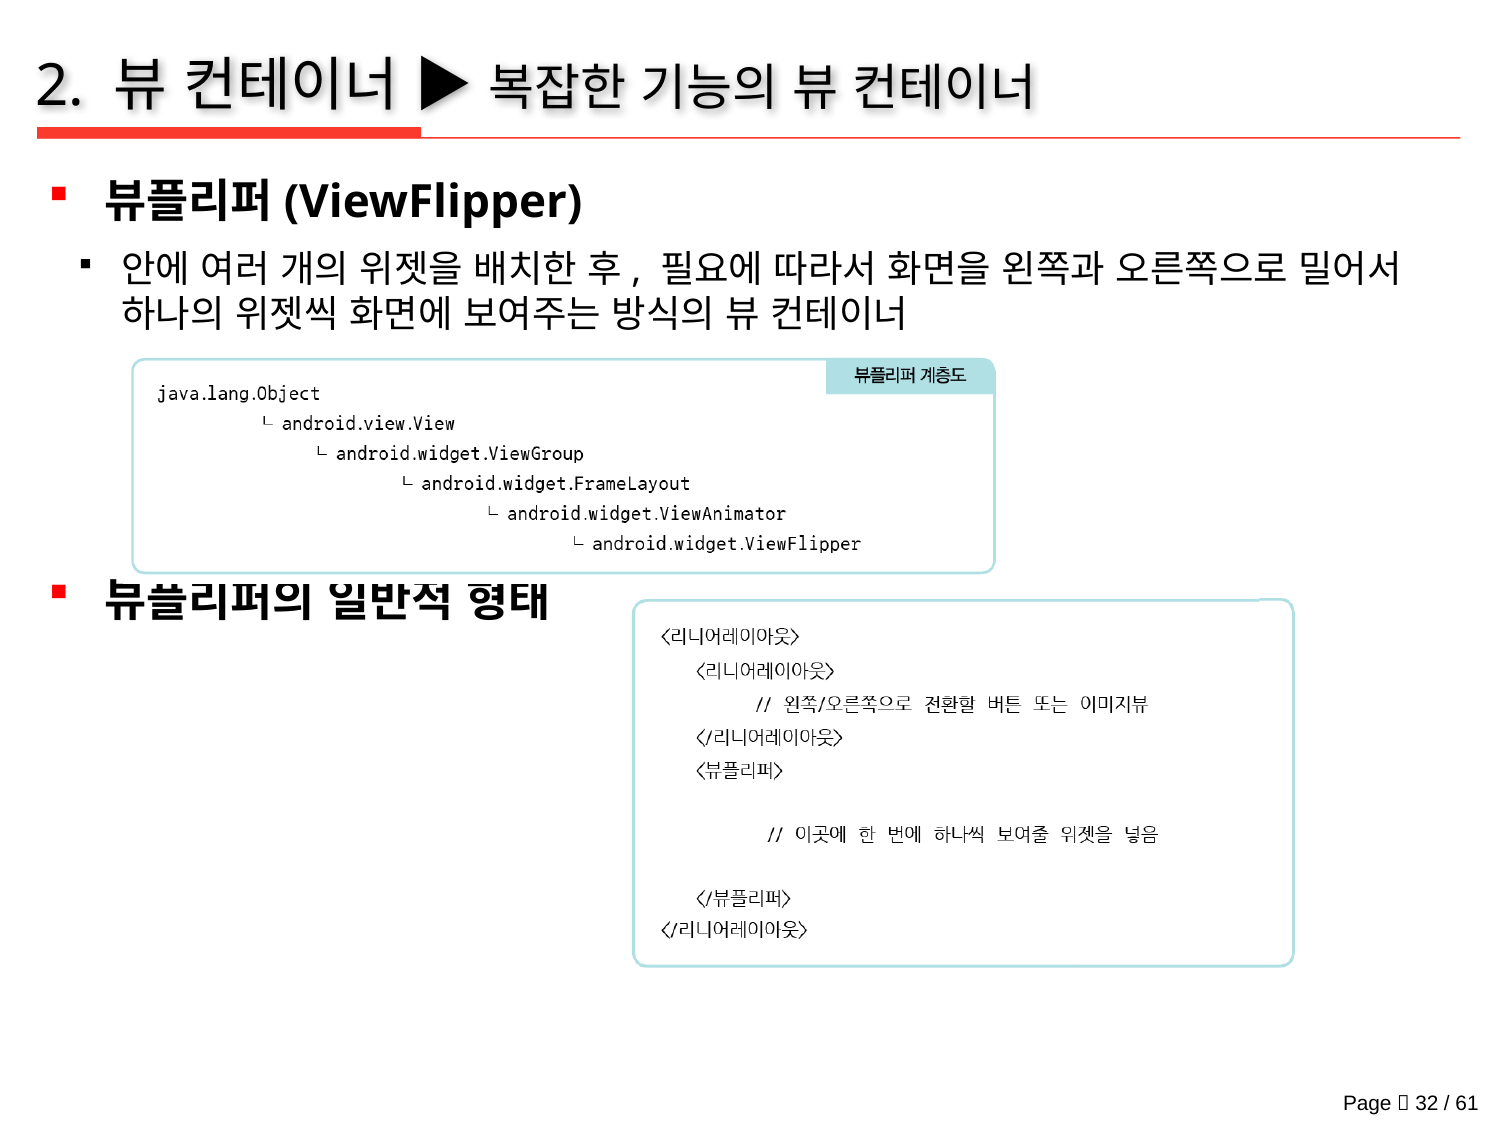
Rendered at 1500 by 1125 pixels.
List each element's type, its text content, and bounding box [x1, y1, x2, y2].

picture [123, 347, 1003, 585]
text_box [622, 590, 1312, 976]
title 2. 뷰 컨테이너 ▶ 복잡한 기능의 뷰 컨테이너 [35, 47, 1434, 142]
list 뷰플리퍼(ViewFlipper) 안에 여러 개의 위젯을 배치한 후, 필요에 따라서 화면을 왼쪽과 오른쪽으로 밀어서 하나의 위젯씩 화면에 보여주는 방식의 뷰 컨테이너 뷰플리퍼의 일반적 형태 [48, 171, 1448, 880]
